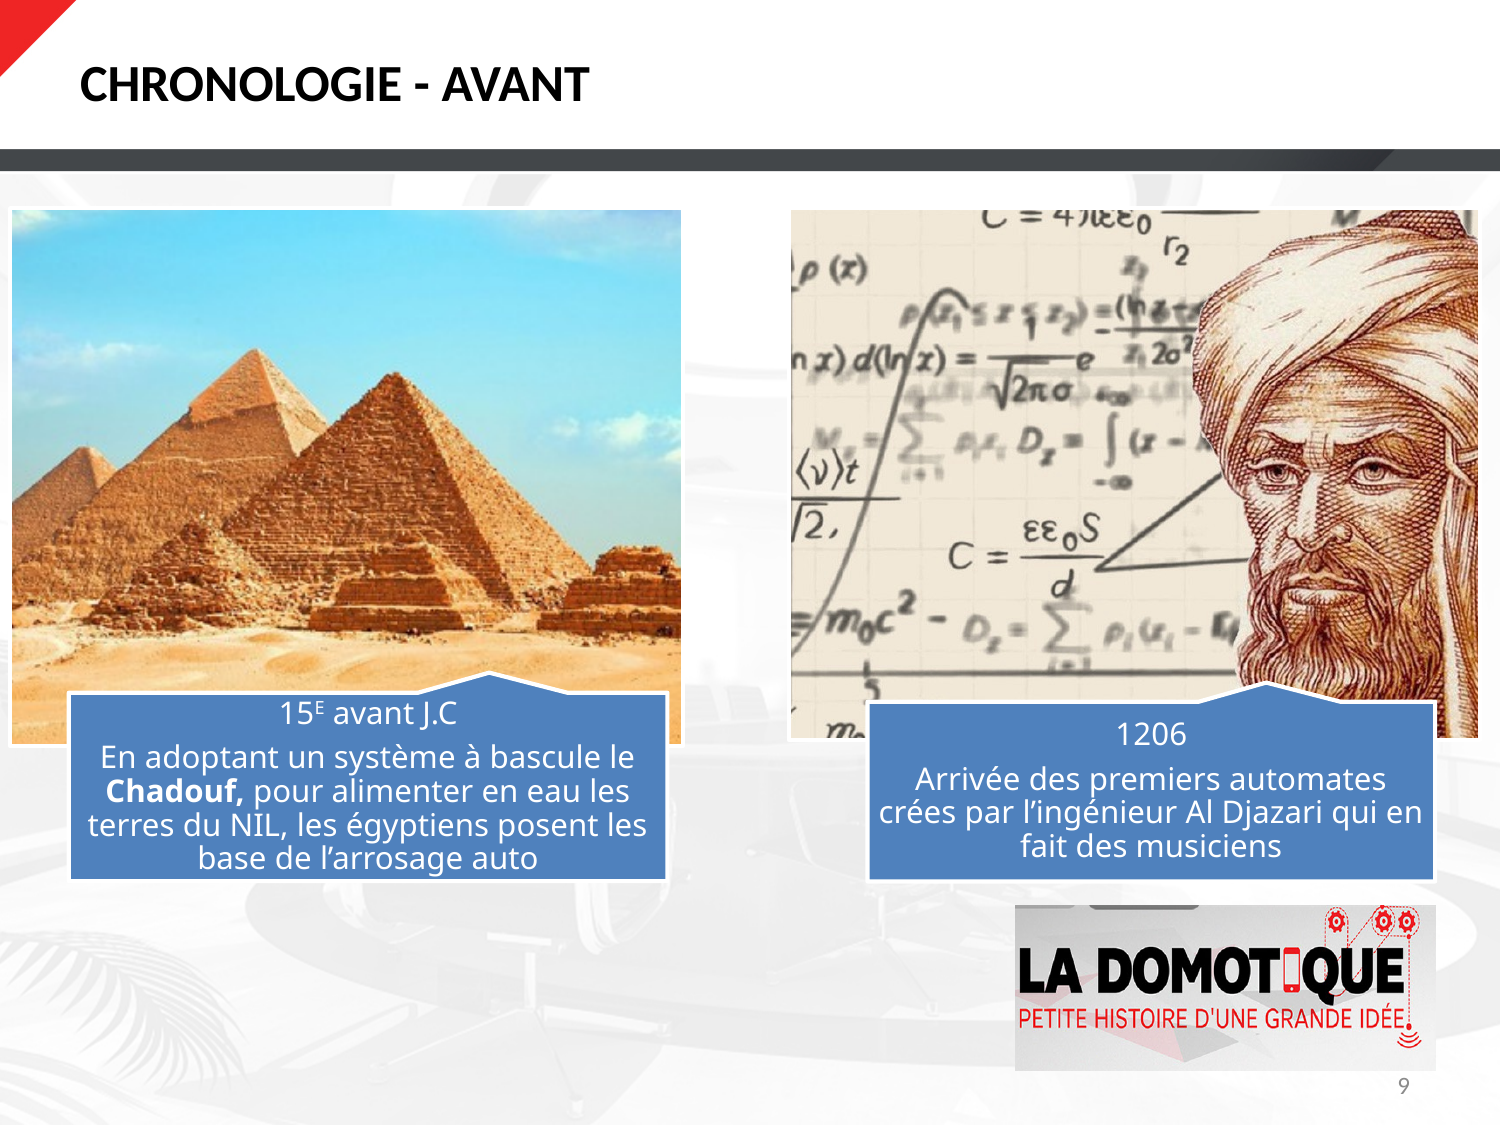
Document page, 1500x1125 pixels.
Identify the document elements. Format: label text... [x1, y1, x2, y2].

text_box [694, 207, 1500, 957]
picture [0, 0, 1500, 207]
title CHRONOLOGIE - AVANT [64, 15, 1322, 146]
slide_number 9 [1074, 1079, 1425, 1103]
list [0, 207, 693, 882]
picture [0, 882, 1500, 1125]
